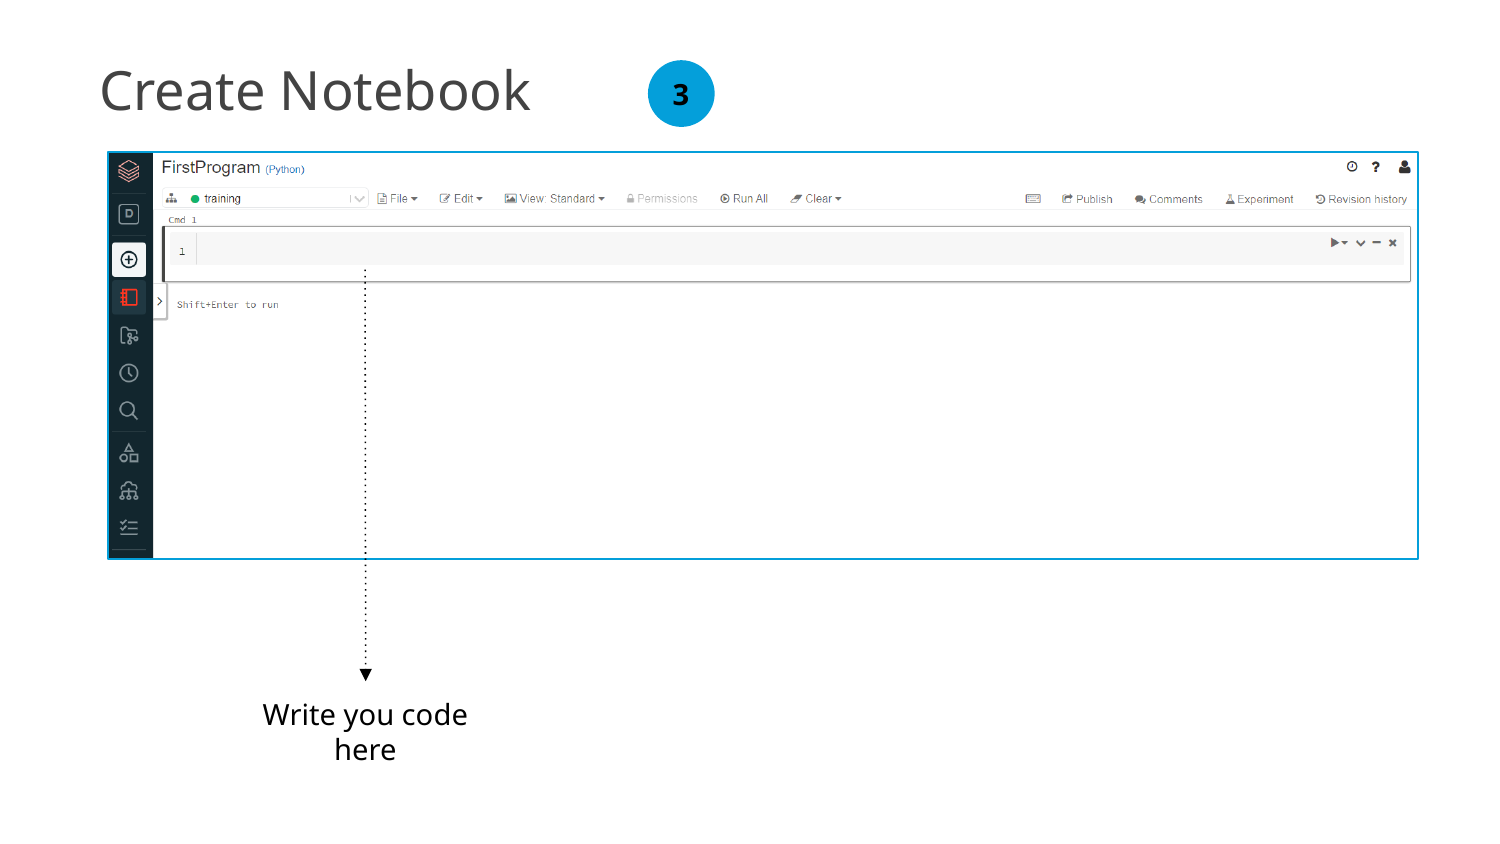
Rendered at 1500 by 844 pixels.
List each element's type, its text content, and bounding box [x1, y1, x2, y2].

picture [110, 154, 1416, 557]
text_box Write you code here [215, 681, 516, 782]
text_box 3 [647, 60, 715, 127]
text_box Create Notebook [84, 58, 1226, 118]
